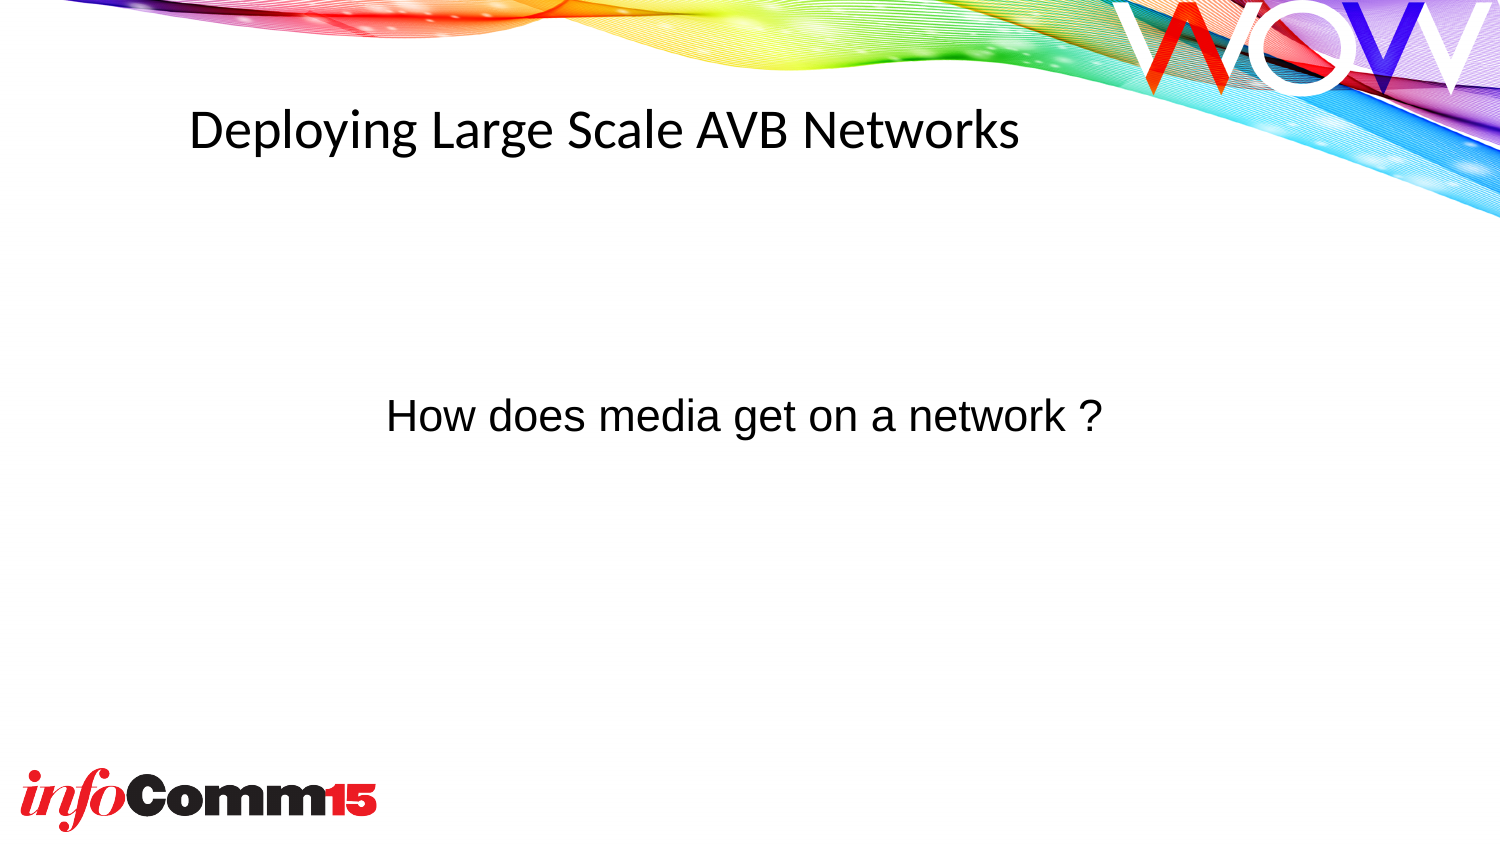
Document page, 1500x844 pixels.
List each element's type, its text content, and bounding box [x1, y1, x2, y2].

text_box How does media get on a network ? [385, 386, 1104, 441]
title Deploying Large Scale AVB Networks [75, 55, 1137, 197]
picture [0, 0, 1500, 844]
